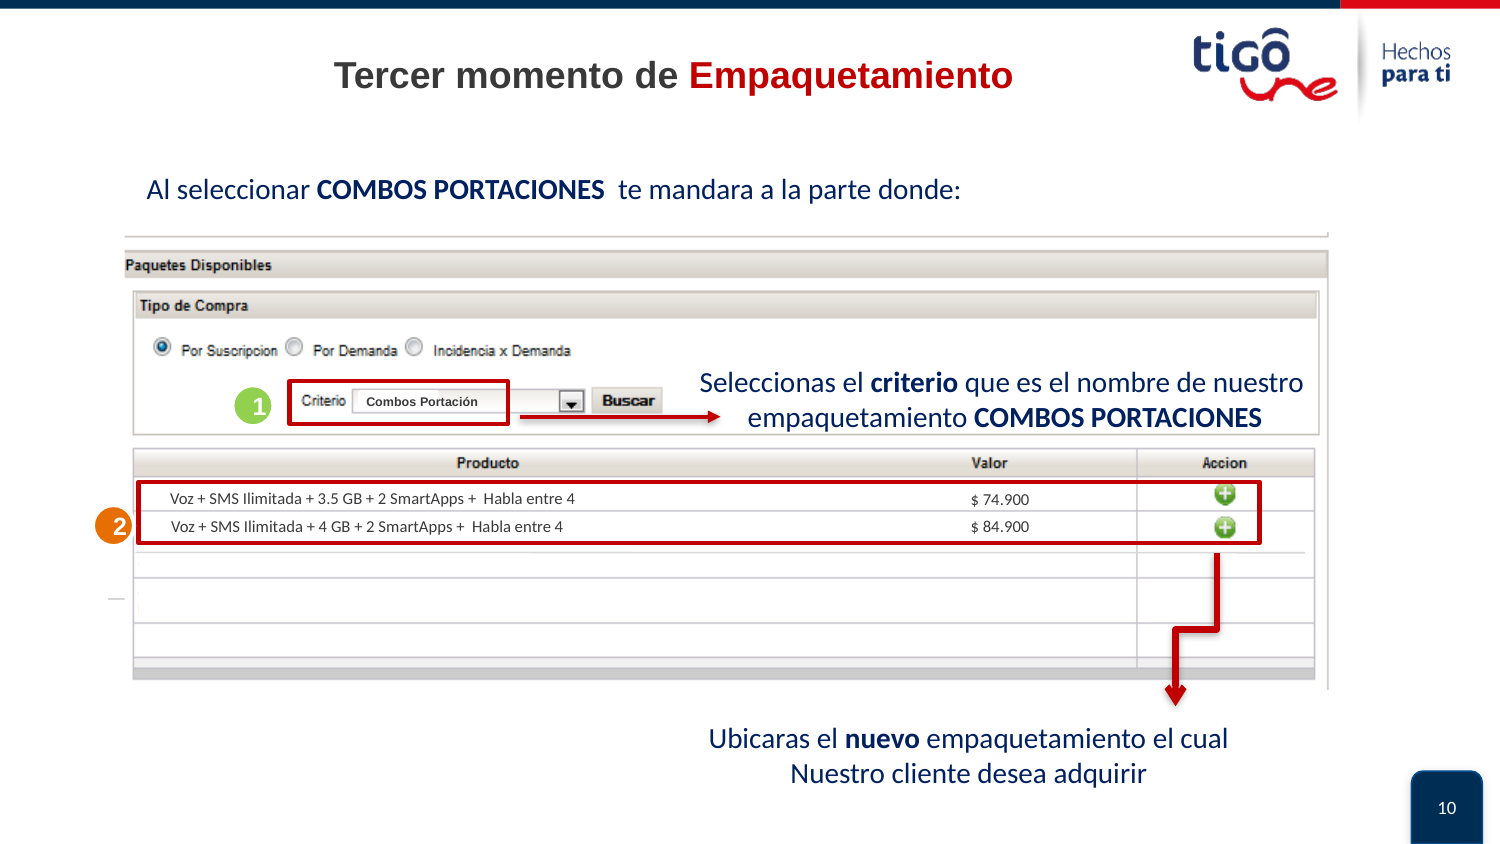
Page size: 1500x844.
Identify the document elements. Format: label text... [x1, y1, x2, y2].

table_cell [137, 553, 1303, 558]
text_box Ubicaras el nuevo empaquetamiento el cual Nuestro cliente desea adquirir [693, 711, 1251, 797]
text_box 2 [90, 502, 119, 549]
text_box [1119, 608, 1274, 651]
picture [1173, 2, 1471, 127]
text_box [124, 232, 1347, 690]
text_box Al seleccionar COMBOS PORTACIONES te mandara a la parte donde: [131, 162, 977, 213]
text_box Tercer momento de Empaquetamiento [319, 43, 1029, 104]
